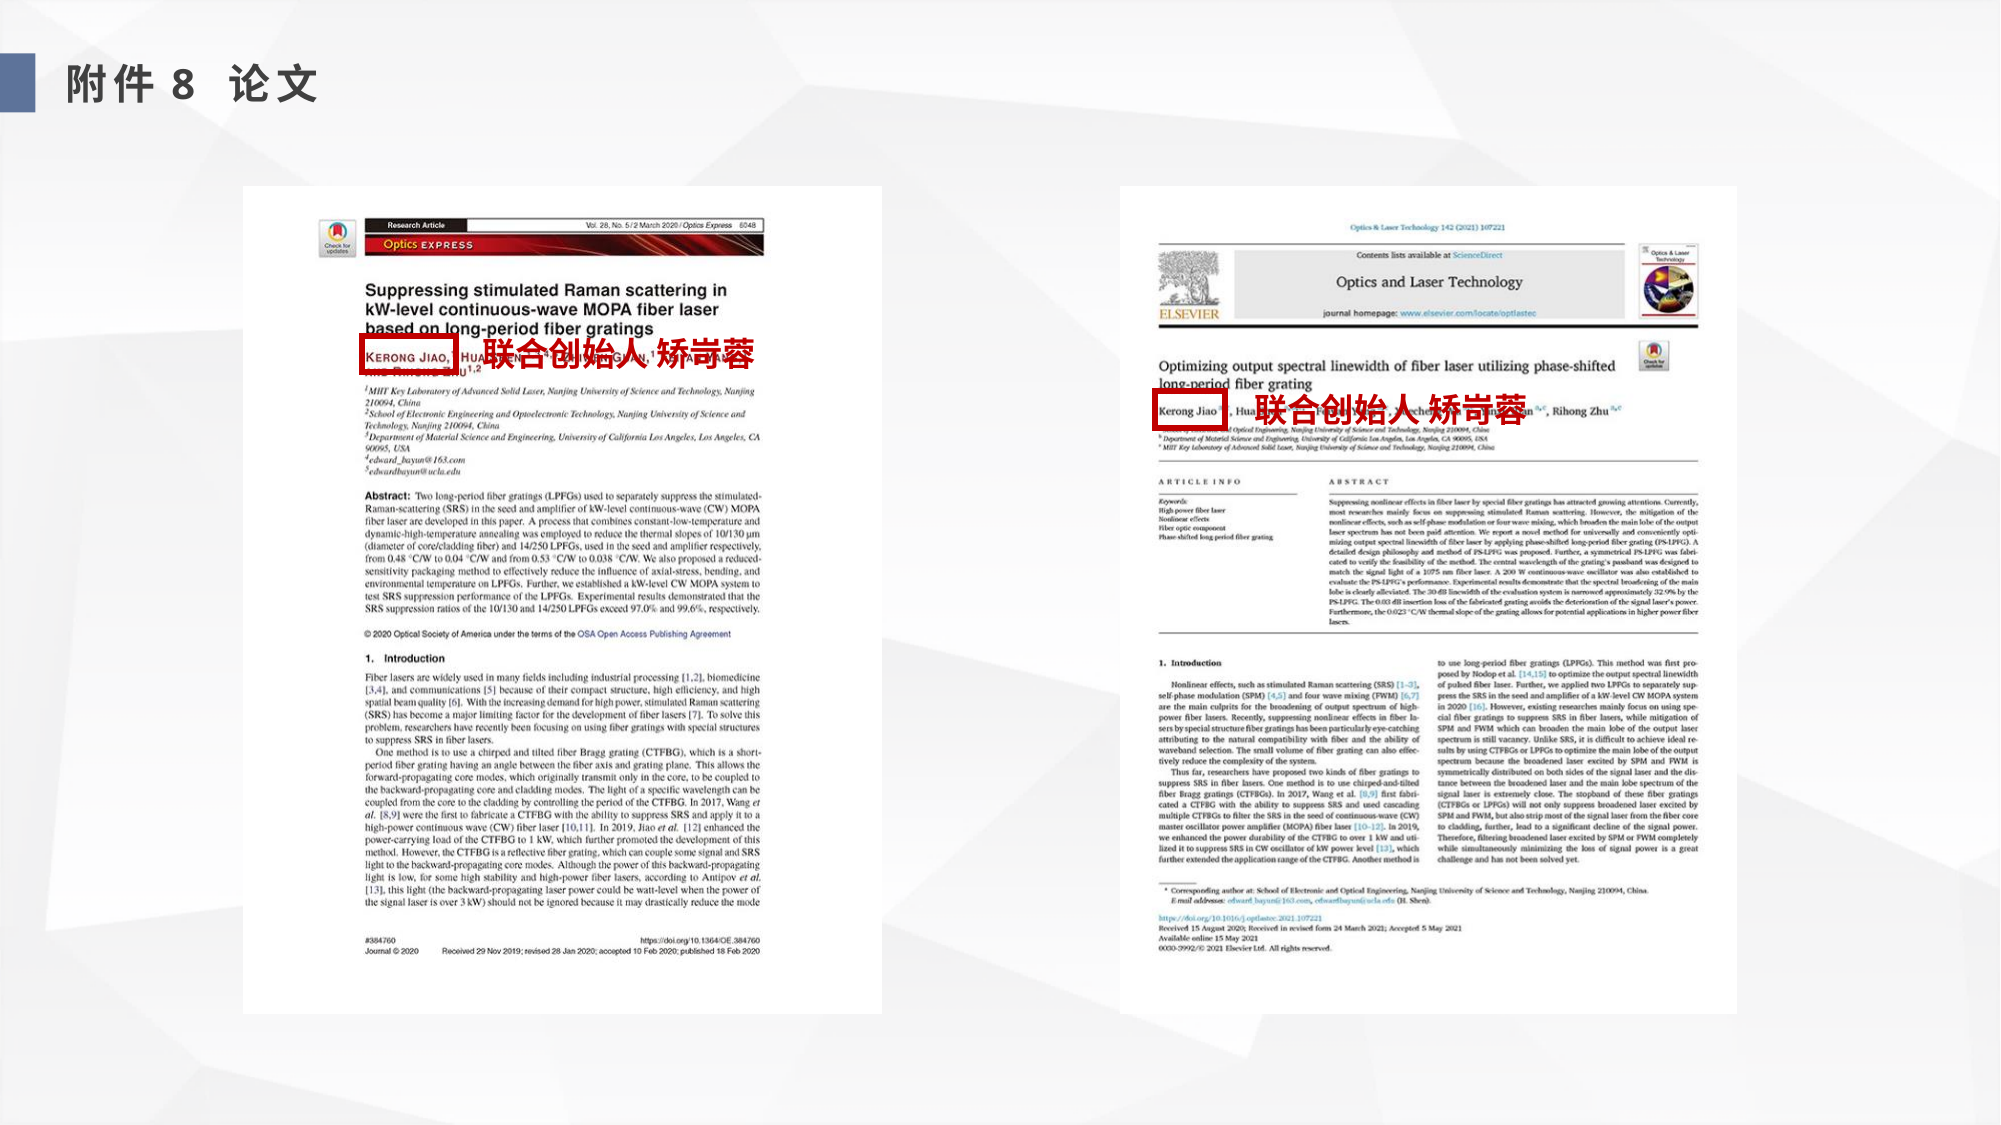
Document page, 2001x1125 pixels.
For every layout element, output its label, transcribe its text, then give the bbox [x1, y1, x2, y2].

text_box 附件8 论文 [50, 50, 726, 115]
text_box [0, 52, 36, 113]
picture [0, 0, 2001, 1125]
